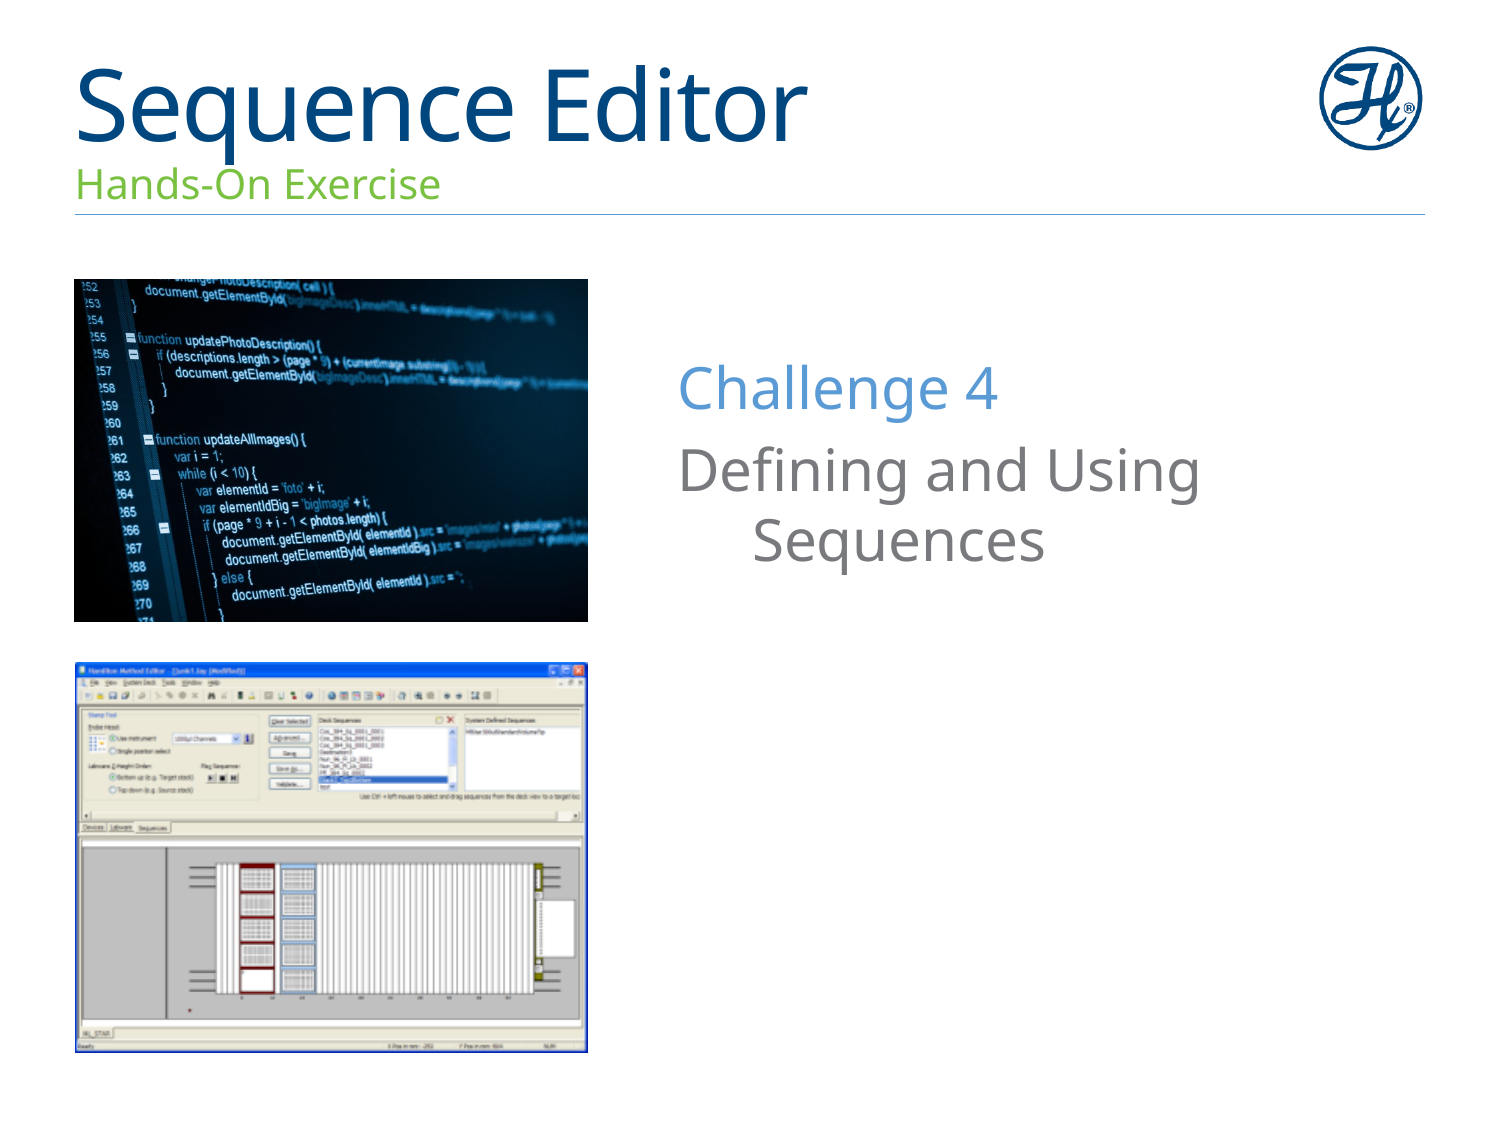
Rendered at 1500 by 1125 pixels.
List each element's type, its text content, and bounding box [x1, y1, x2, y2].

list Hands-On Exercise [74, 155, 1425, 216]
picture [74, 662, 588, 1053]
text_box Challenge 4 Defining and Using Sequences [662, 262, 1425, 625]
picture [74, 279, 588, 622]
title Sequence Editor [74, 0, 1369, 155]
picture [1369, 41, 1426, 155]
